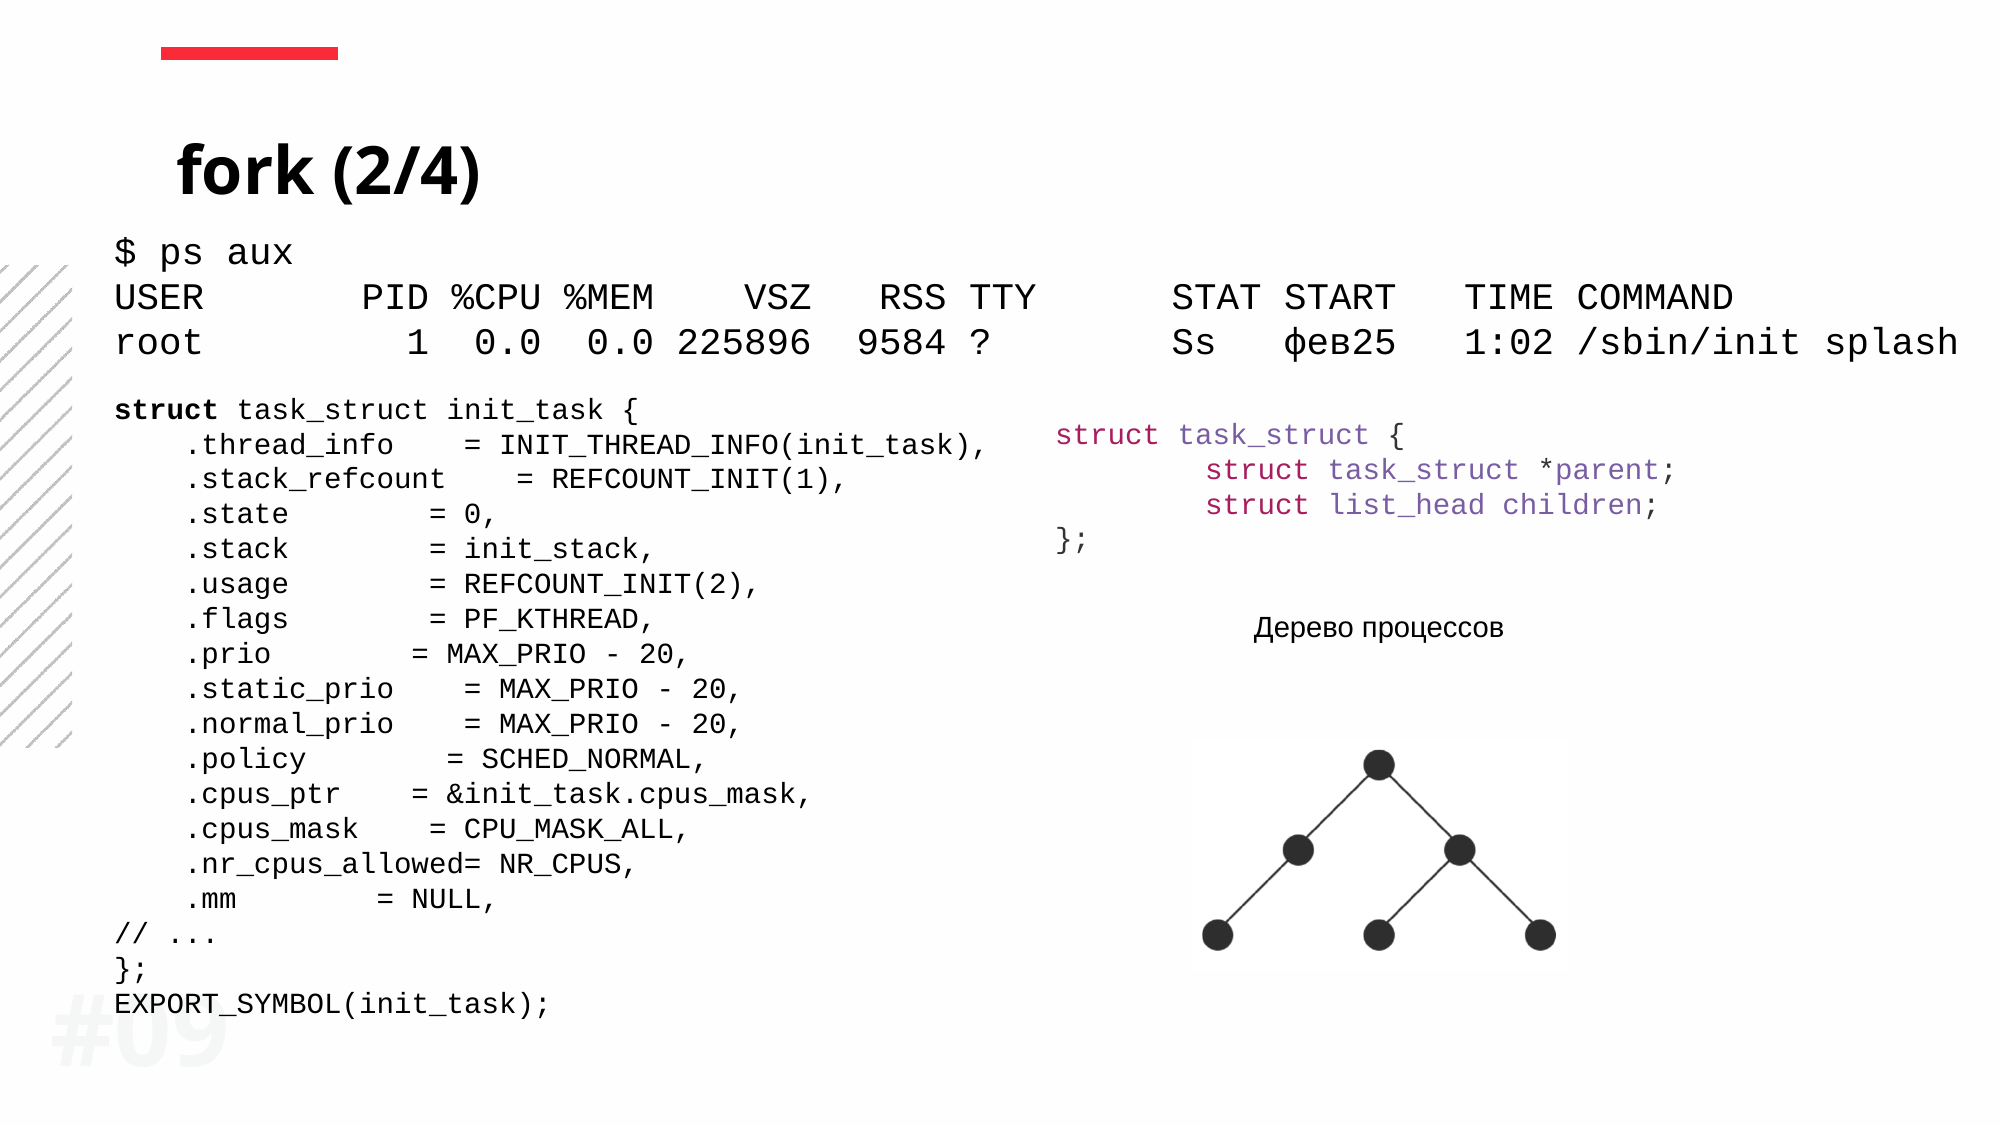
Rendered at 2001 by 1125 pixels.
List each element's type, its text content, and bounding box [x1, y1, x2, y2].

slide_number #09 [35, 960, 486, 1125]
text_box struct task_struct { struct task_struct *parent; struct list_head children; }; [1040, 407, 1943, 563]
picture [1191, 740, 1568, 970]
text_box Дерево процессов [1239, 601, 1520, 651]
text_box struct task_struct init_task { .thread_info = INIT_THREAD_INFO(init_task), .stack_refcount = REFCOUNT_INIT(1), .state = 0, .stack = init_stack, .usage = REFCOUNT_INIT(2), .flags = PF_KTHREAD, .prio = MAX_PRIO - 20, .static_prio = MAX_PRIO - 20, .normal_prio = MAX_PRIO - 20, .policy = SCHED_NORMAL, .cpus_ptr = &init_task.cpus_mask, .cpus_mask = CPU_MASK_ALL, .nr_cpus_allowed= NR_CPUS, .mm = NULL, // ... }; EXPORT_SYMBOL(init_task); [99, 382, 1100, 1027]
picture [0, 264, 73, 748]
list fork (2/4) [161, 129, 1757, 219]
text_box $ ps aux USER PID %CPU %MEM VSZ RSS TTY STAT START TIME COMMAND root 1 0.0 0.0 225896 9584 ? Ss фев25 1:02 /sbin/init splash [99, 219, 2000, 415]
